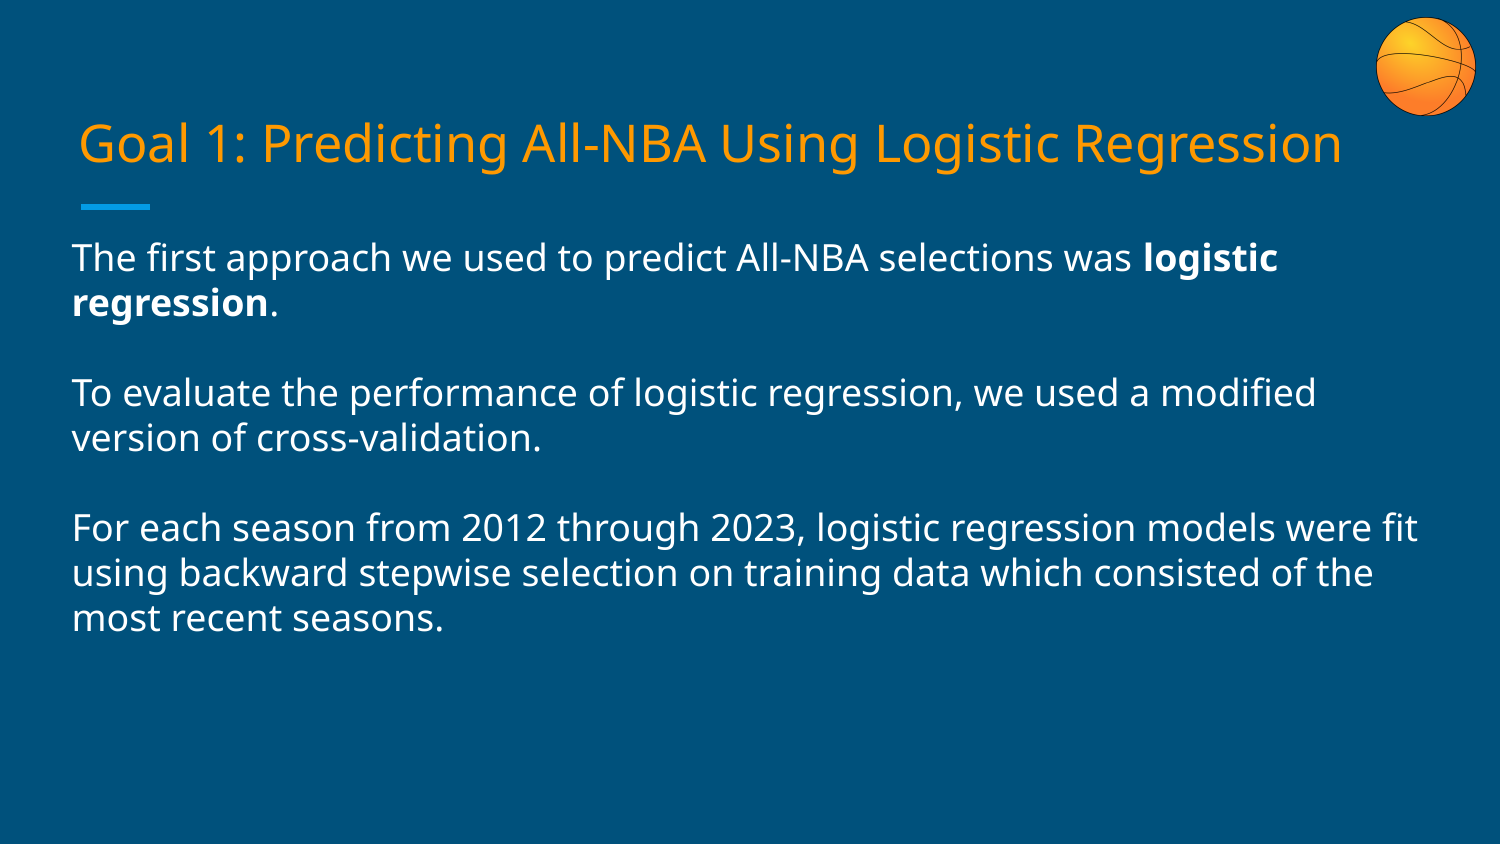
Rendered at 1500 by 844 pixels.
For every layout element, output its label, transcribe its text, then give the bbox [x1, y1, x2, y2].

title Goal 1: Predicting All-NBA Using Logistic Regression [63, 75, 1437, 188]
picture [1377, 18, 1475, 115]
text_box The first approach we used to predict All-NBA selections was logistic regression. To evaluate the performance of logistic regression, we used a modified version of cross-validation. For each season from 2012 through 2023, logistic regression models were fit using backward stepwise selection on training data which consisted of the most recent seasons. [56, 218, 1444, 639]
